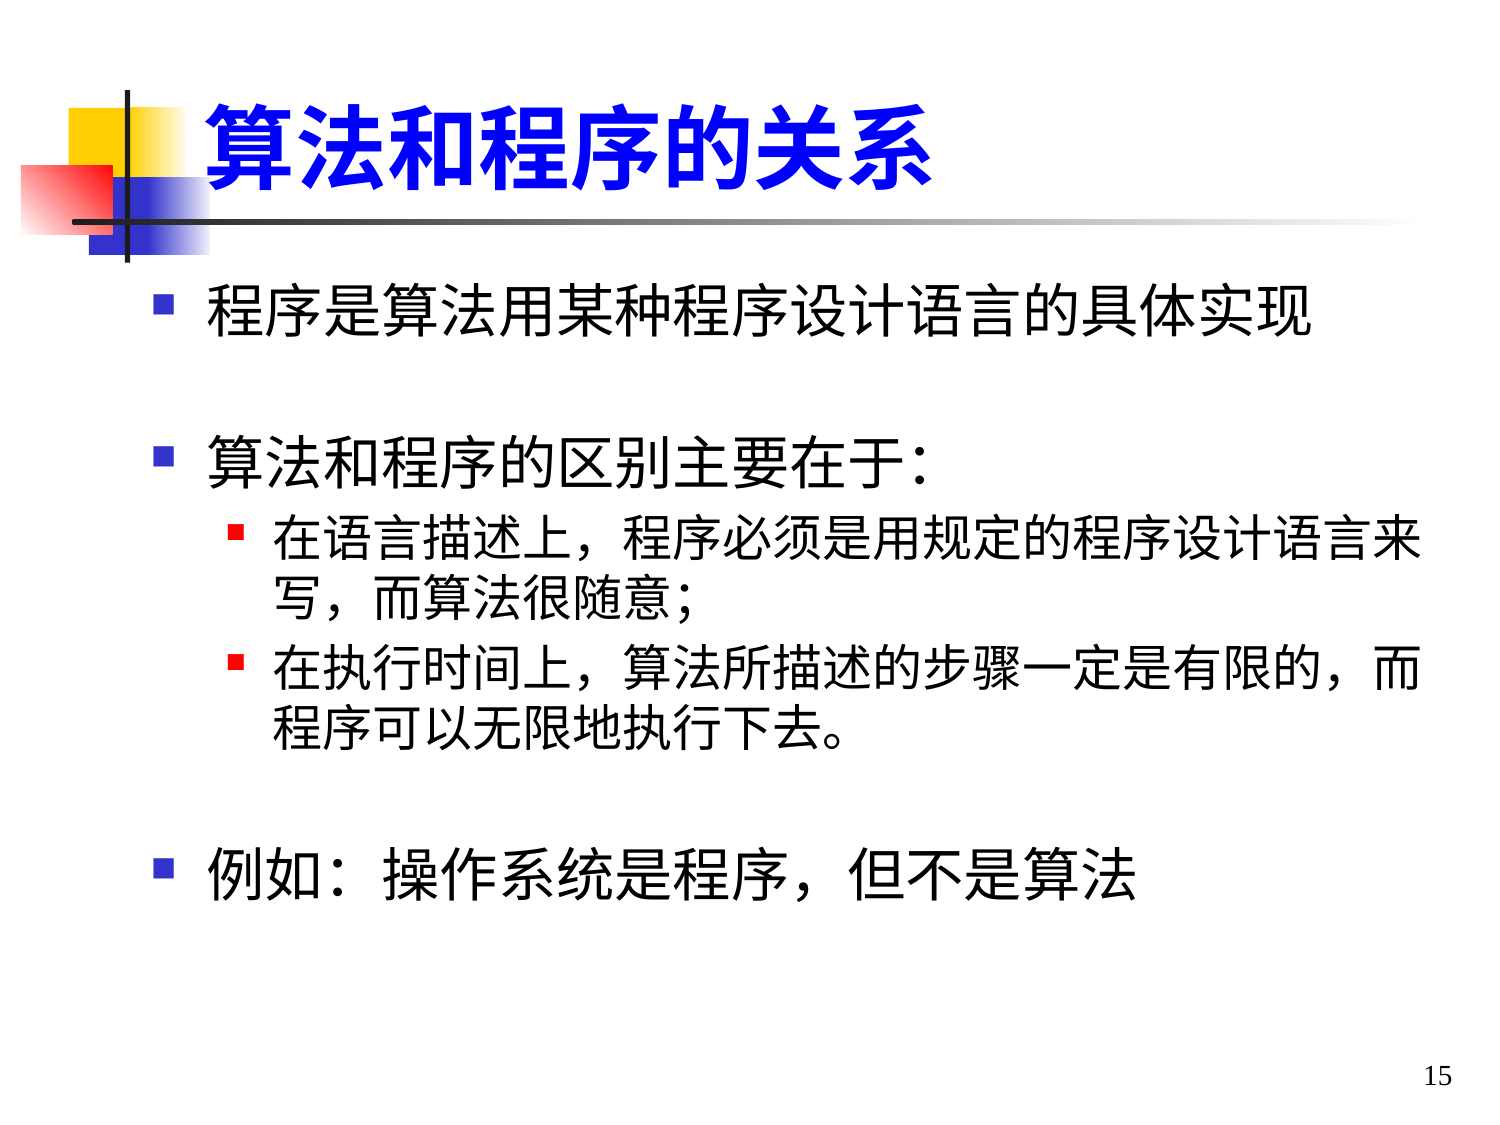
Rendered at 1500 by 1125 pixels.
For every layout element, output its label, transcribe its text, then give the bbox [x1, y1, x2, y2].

slide_number 15 [1155, 1024, 1468, 1100]
list 程序是算法用某种程序设计语言的具体实现 算法和程序的区别主要在于： 在语言描述上，程序必须是用规定的程序设计语言来写，而算法很随意； 在执行时间上，算法所描述的步骤一定是有限的，而程序可以无限地执行下去。 例如：操作系统是程序，但不是算法 [135, 267, 1469, 1006]
title 算法和程序的关系 [188, 35, 1468, 208]
